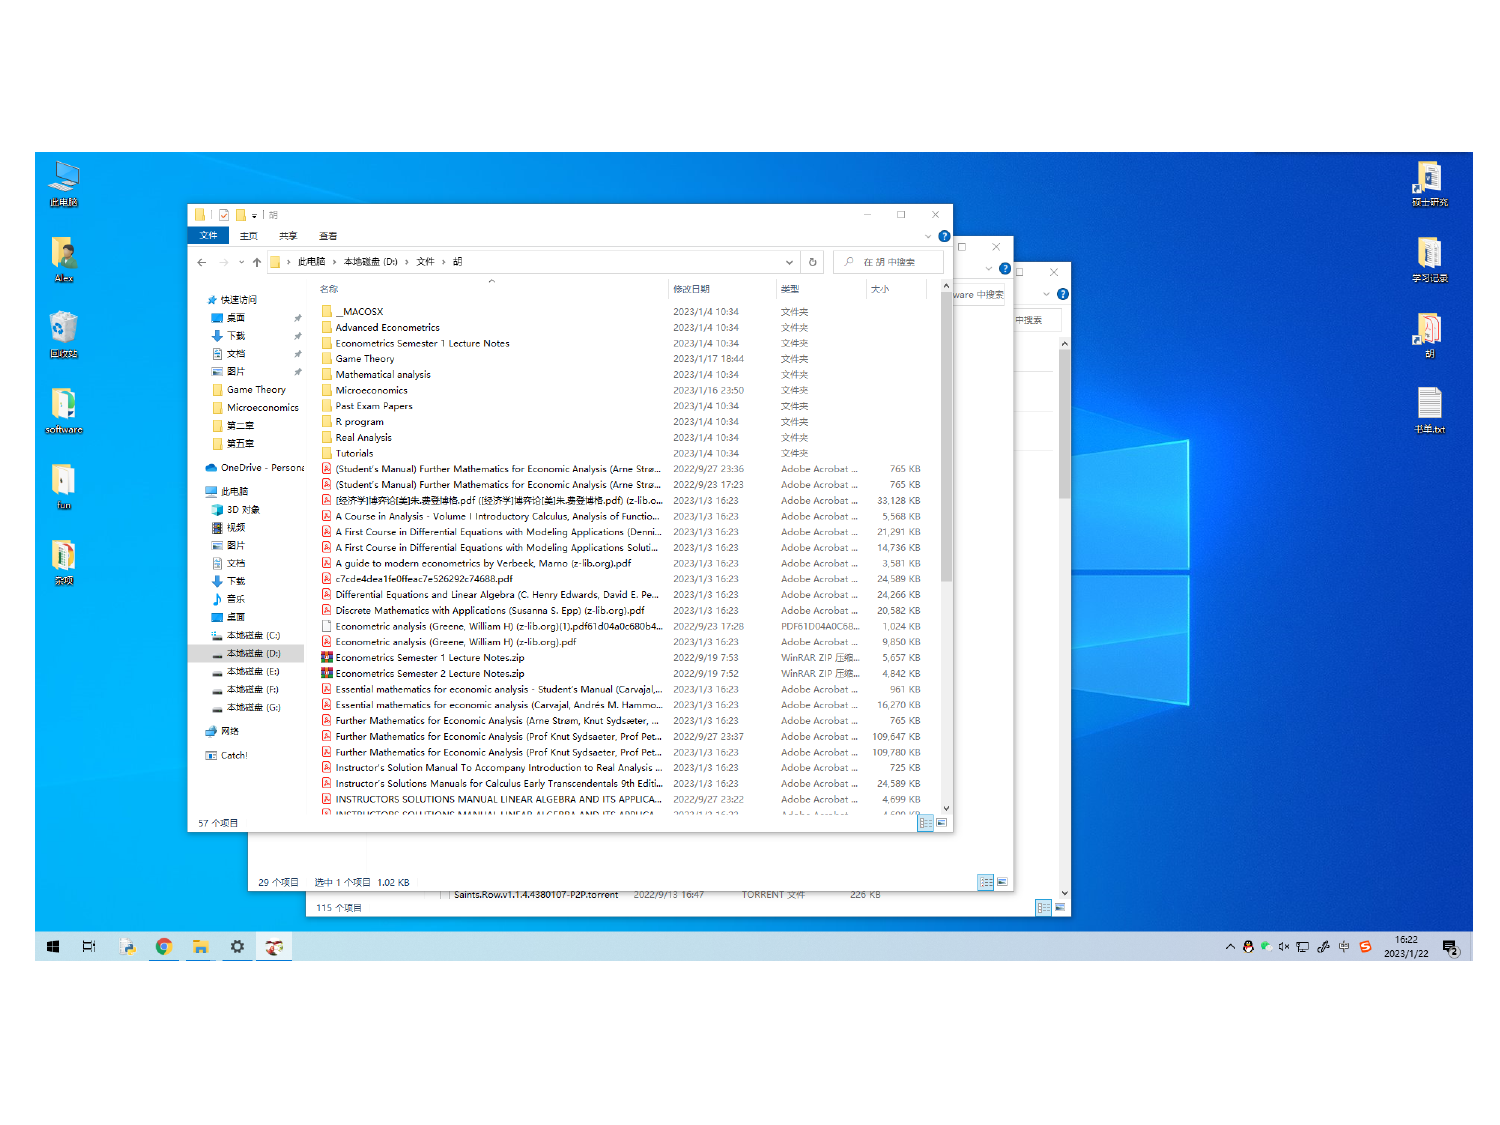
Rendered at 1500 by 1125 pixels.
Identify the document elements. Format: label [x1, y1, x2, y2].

picture [57, 577, 72, 584]
picture [53, 541, 74, 569]
picture [51, 200, 59, 205]
picture [57, 162, 79, 185]
picture [56, 351, 71, 357]
picture [50, 312, 77, 342]
picture [53, 238, 77, 268]
picture [49, 184, 71, 191]
picture [34, 152, 1473, 962]
picture [54, 426, 80, 432]
picture [60, 199, 76, 205]
picture [53, 389, 74, 418]
picture [56, 275, 66, 280]
picture [53, 465, 74, 494]
